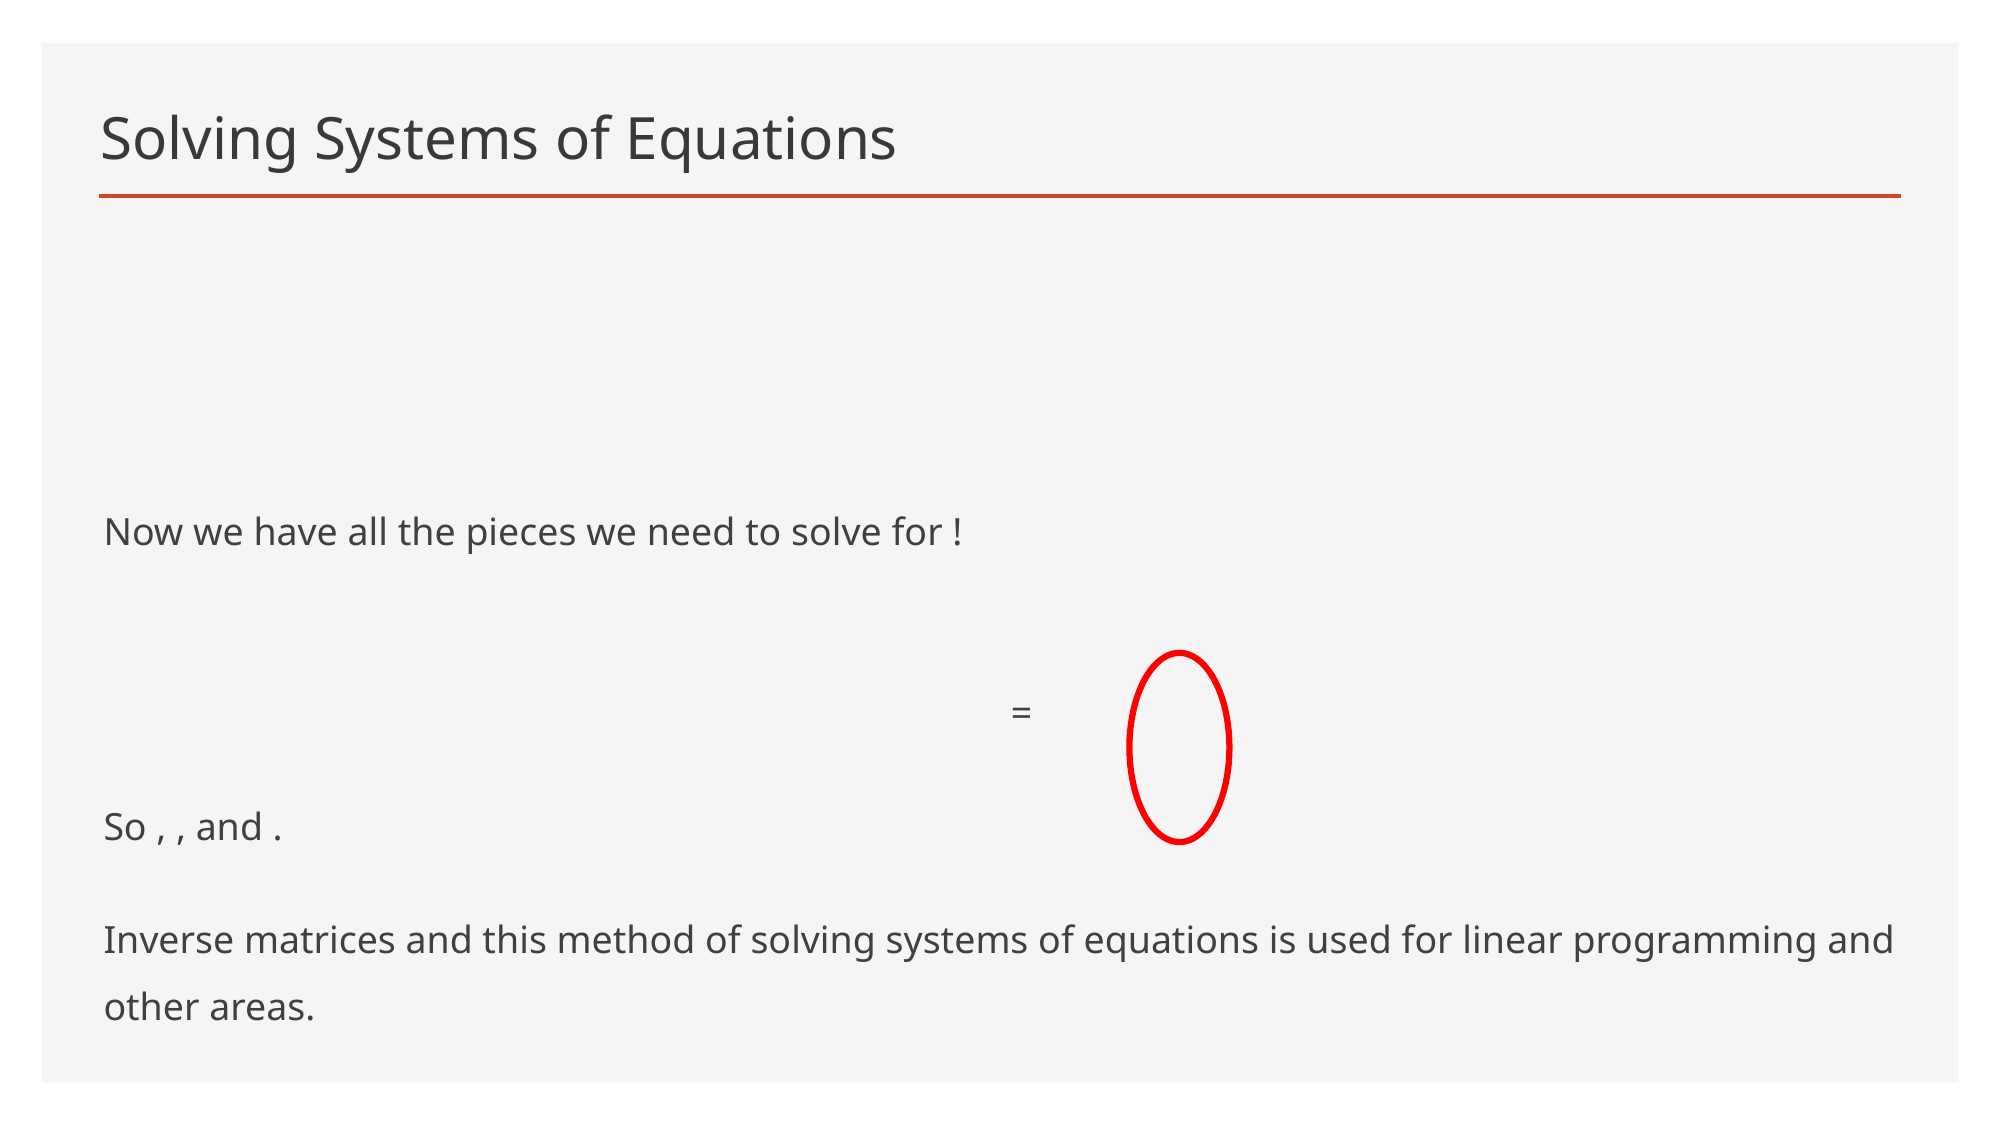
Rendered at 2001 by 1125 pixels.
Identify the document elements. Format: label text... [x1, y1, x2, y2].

text_box [1128, 651, 1231, 844]
title Solving Systems of Equations [85, 73, 1214, 179]
